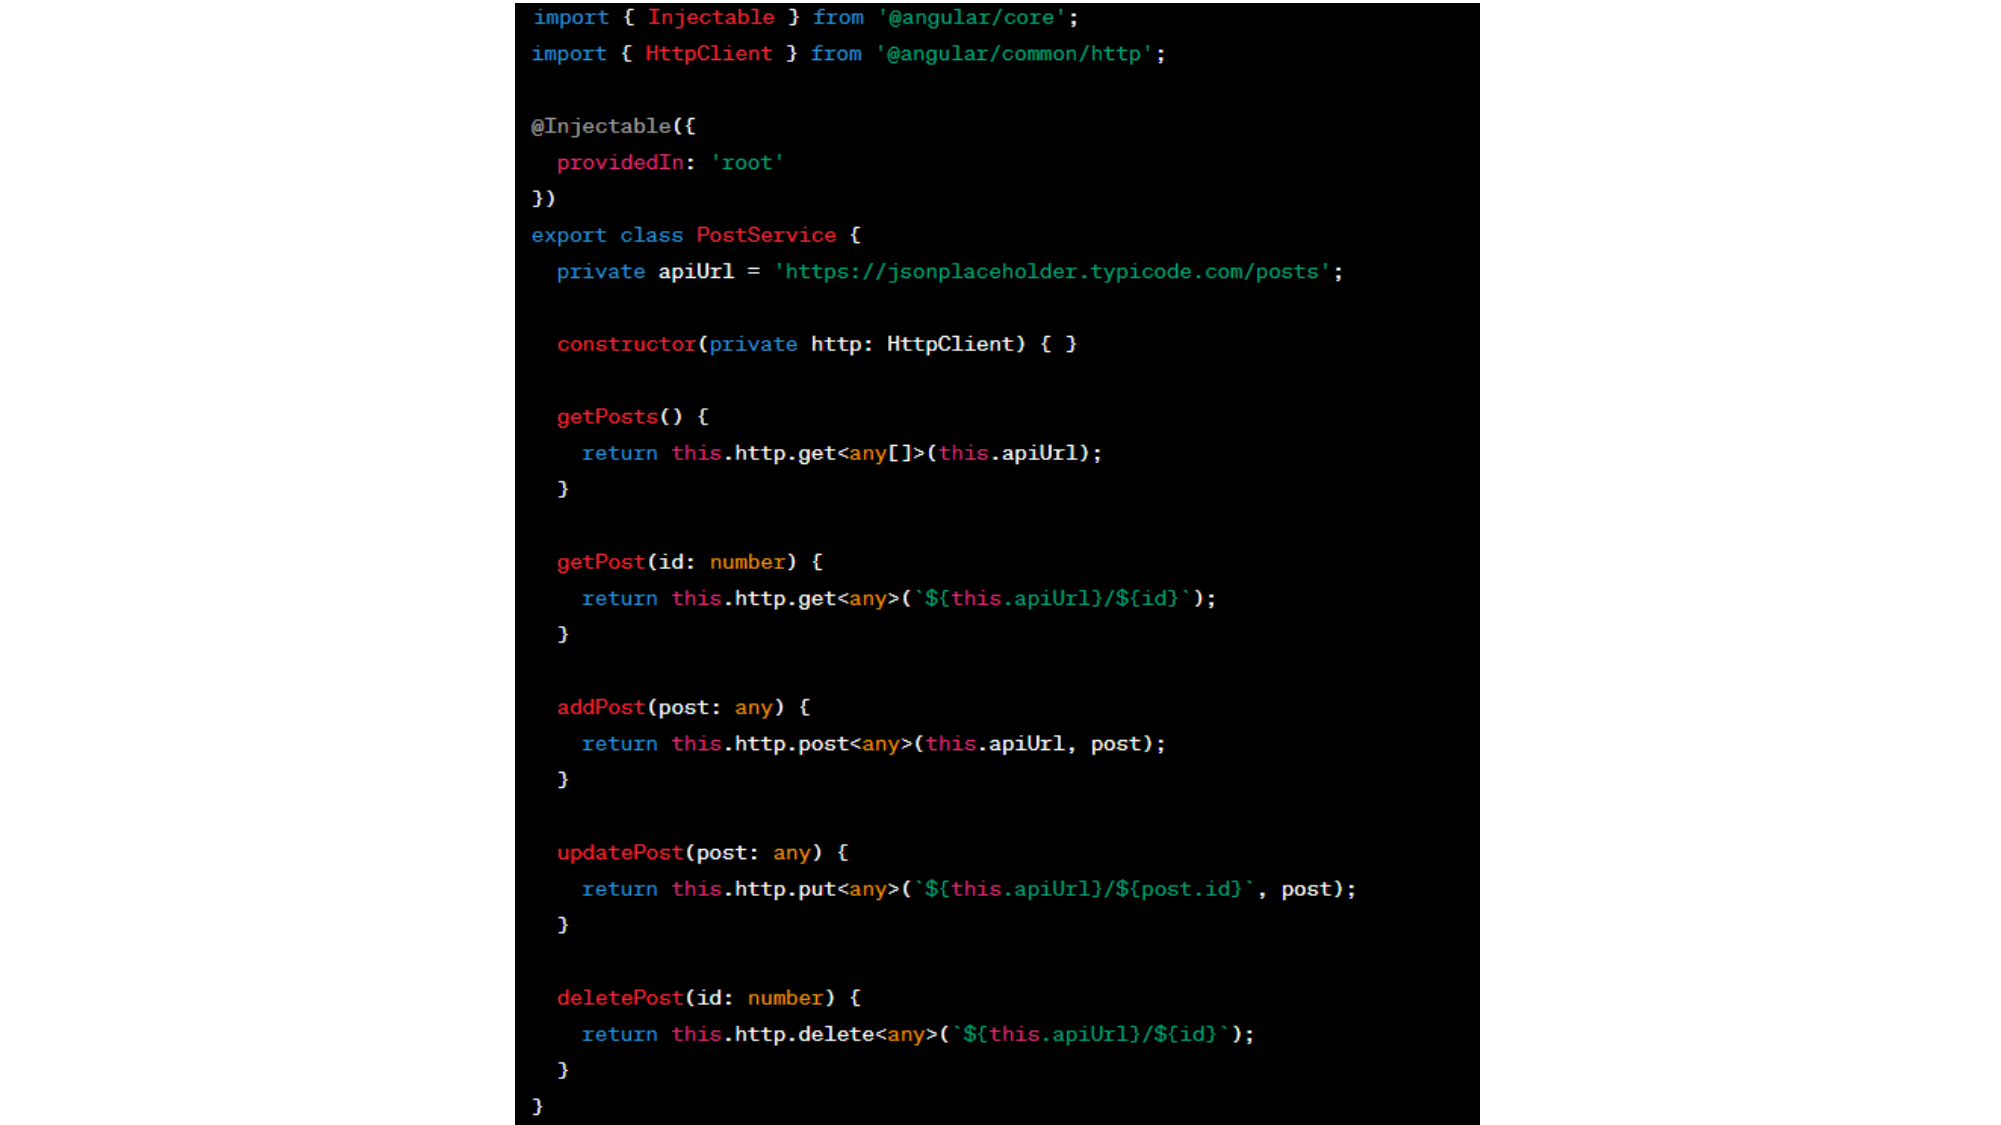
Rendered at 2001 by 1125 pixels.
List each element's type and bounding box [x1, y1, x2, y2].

picture [514, 3, 1480, 1125]
